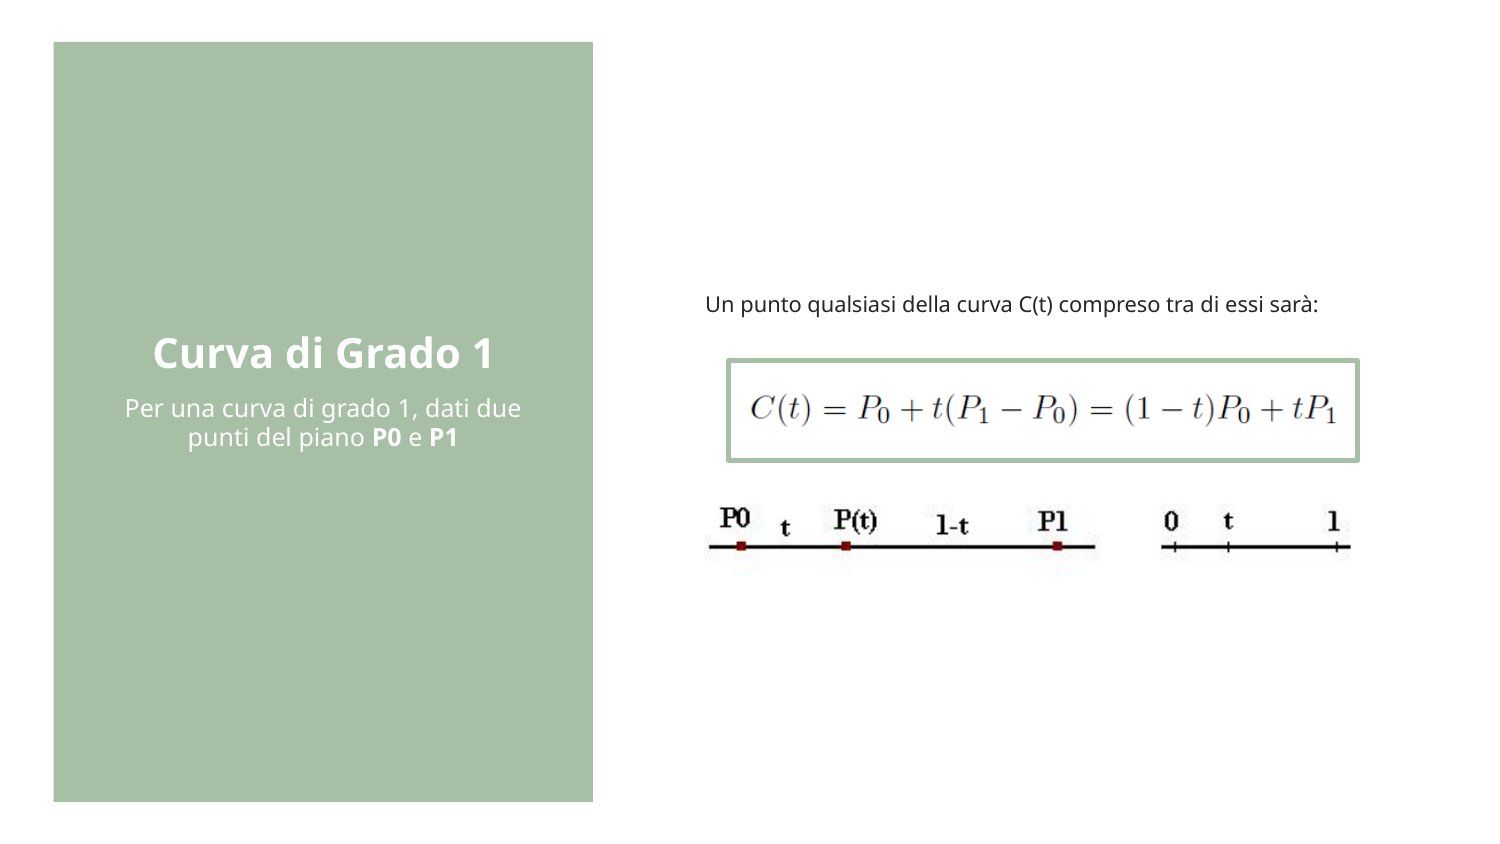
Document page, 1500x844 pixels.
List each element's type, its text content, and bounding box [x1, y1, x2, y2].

text_box Un punto qualsiasi della curva C(t) compreso tra di essi sarà: [690, 283, 1500, 325]
picture [730, 362, 1356, 459]
text_box [53, 41, 593, 802]
picture [704, 489, 1375, 585]
text_box Per una curva di grado 1, dati due punti del piano P0 e P1 [98, 384, 549, 460]
text_box Curva di Grado 1 [137, 319, 588, 385]
